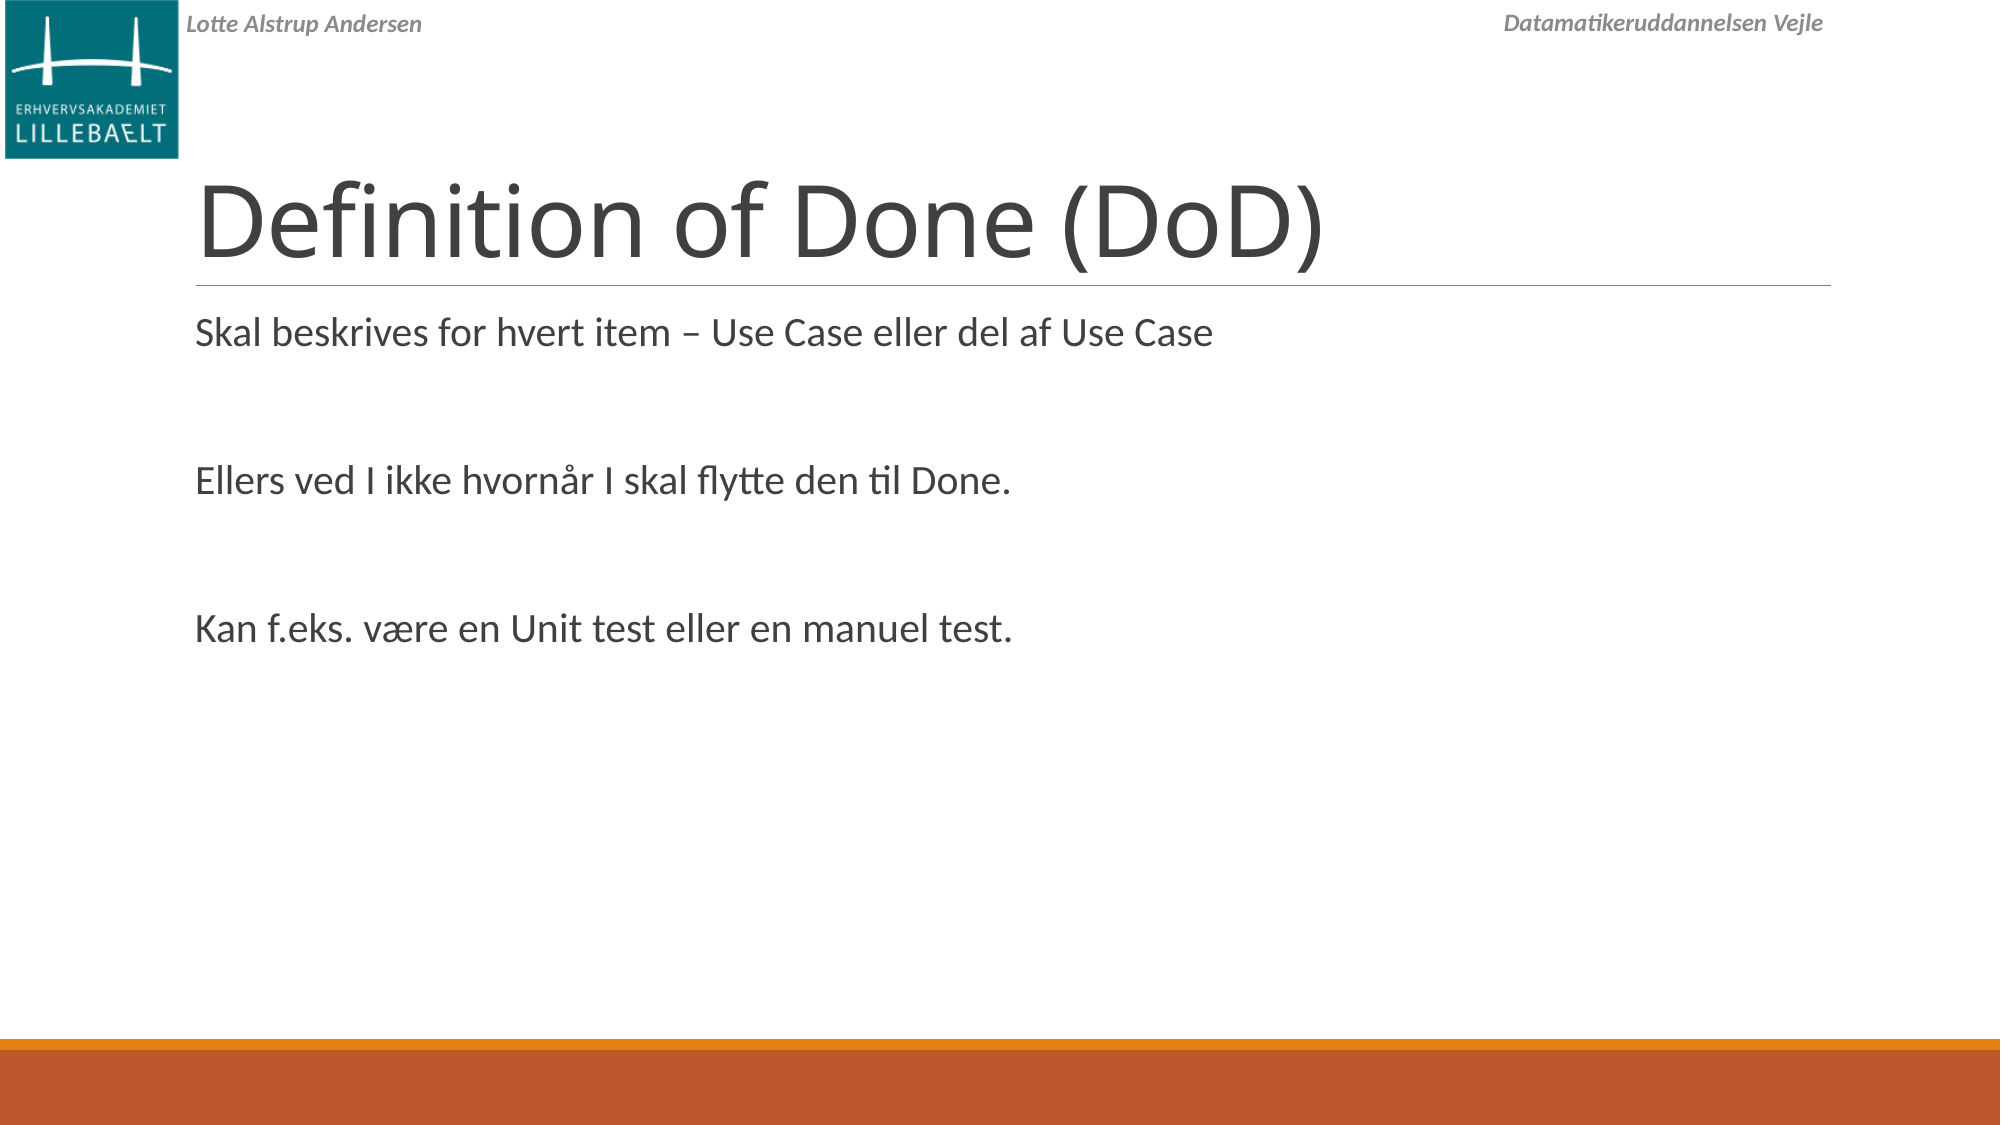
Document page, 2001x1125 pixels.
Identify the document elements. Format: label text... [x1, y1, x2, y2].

list Skal beskrives for hvert item – Use Case eller del af Use Case Ellers ved I ikke hvornår I skal flytte den til Done. Kan f.eks. være en Unit test eller en manuel test. [180, 302, 1830, 963]
picture [4, 0, 180, 160]
title Definition of Done (DoD) [180, 47, 1830, 285]
